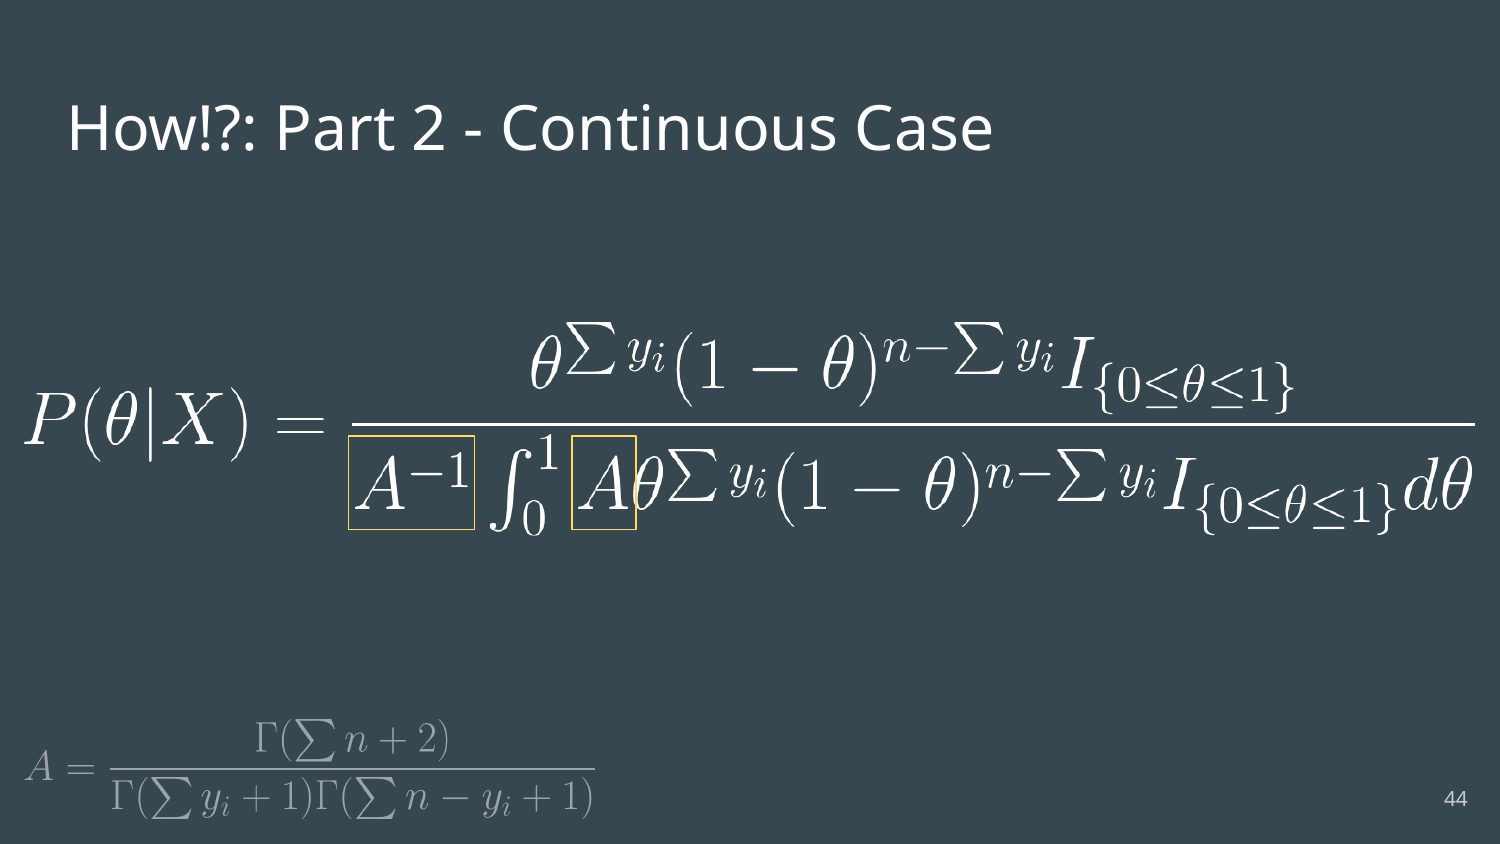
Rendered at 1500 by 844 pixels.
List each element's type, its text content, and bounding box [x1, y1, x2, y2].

picture [24, 322, 1476, 536]
slide_number ‹#› [1392, 767, 1483, 833]
picture [24, 719, 596, 819]
title How!?: Part 2 - Continuous Case [51, 72, 1449, 167]
